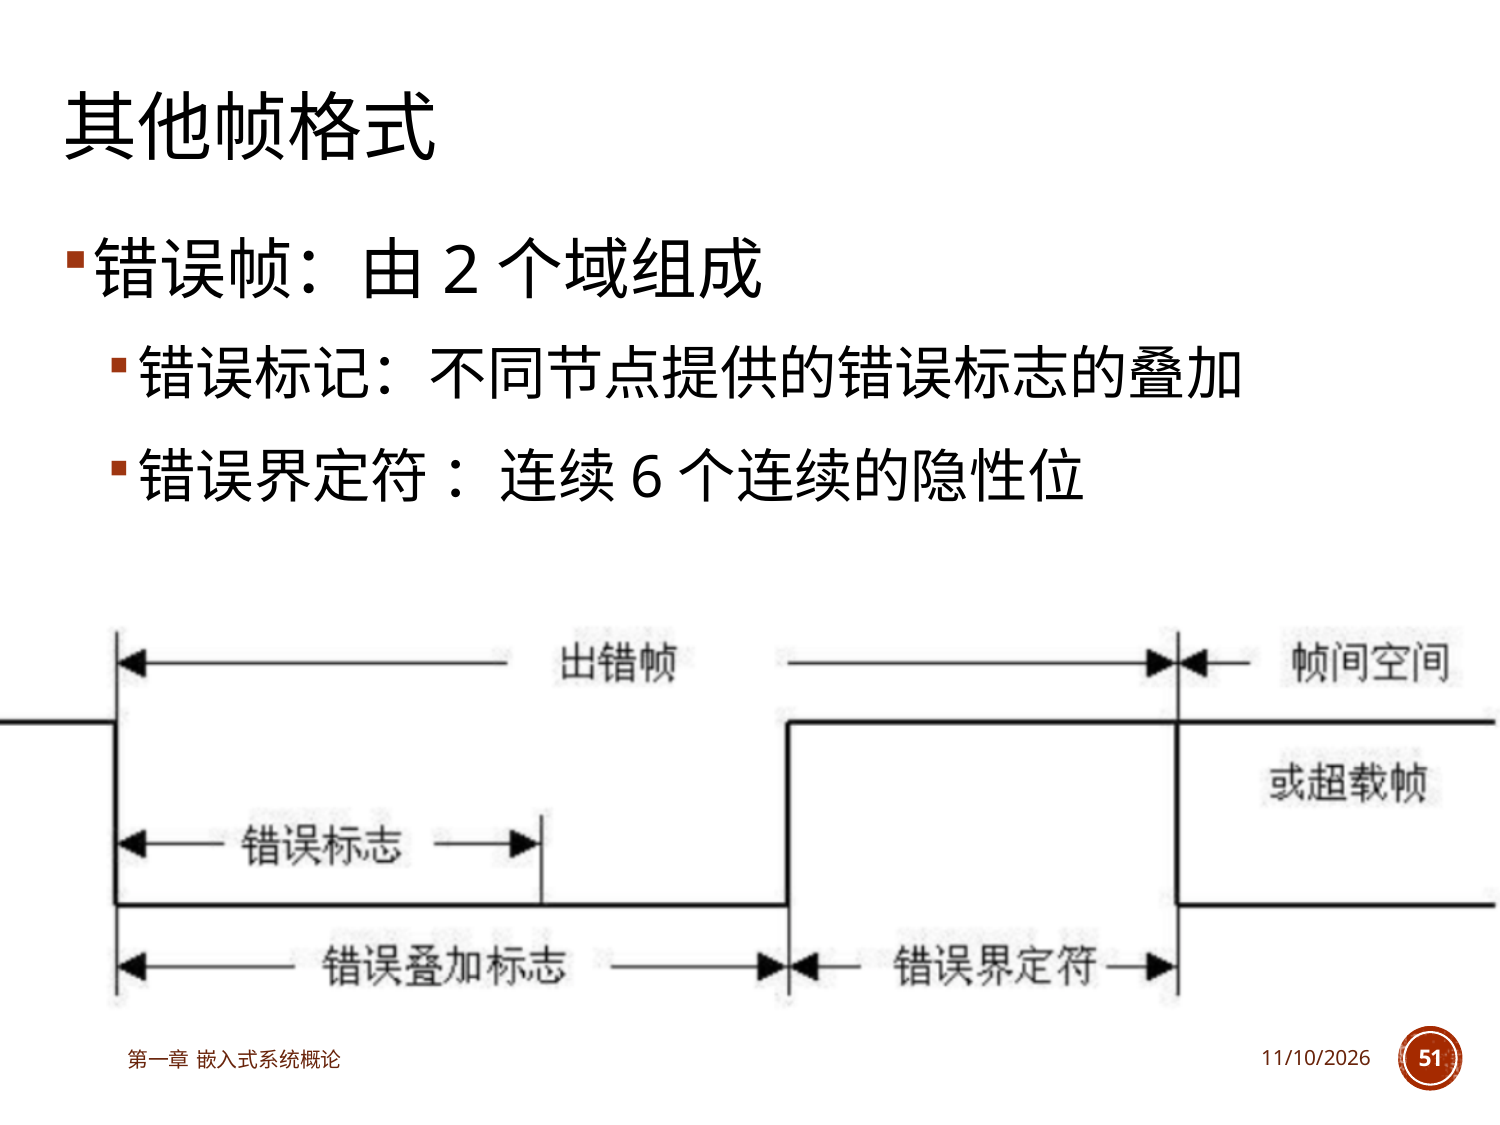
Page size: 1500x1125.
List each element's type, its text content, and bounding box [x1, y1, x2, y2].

list 错误帧：由2个域组成 错误标记：不同节点提供的错误标志的叠加 错误界定符 ：连续6个连续的隐性位 [47, 195, 1471, 623]
footer 第一章 嵌入式系统概论 [112, 1028, 891, 1089]
slide_number 51 [1391, 1028, 1471, 1089]
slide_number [982, 1028, 1386, 1089]
picture [0, 623, 1500, 1013]
title 其他帧格式 [47, 46, 1471, 195]
